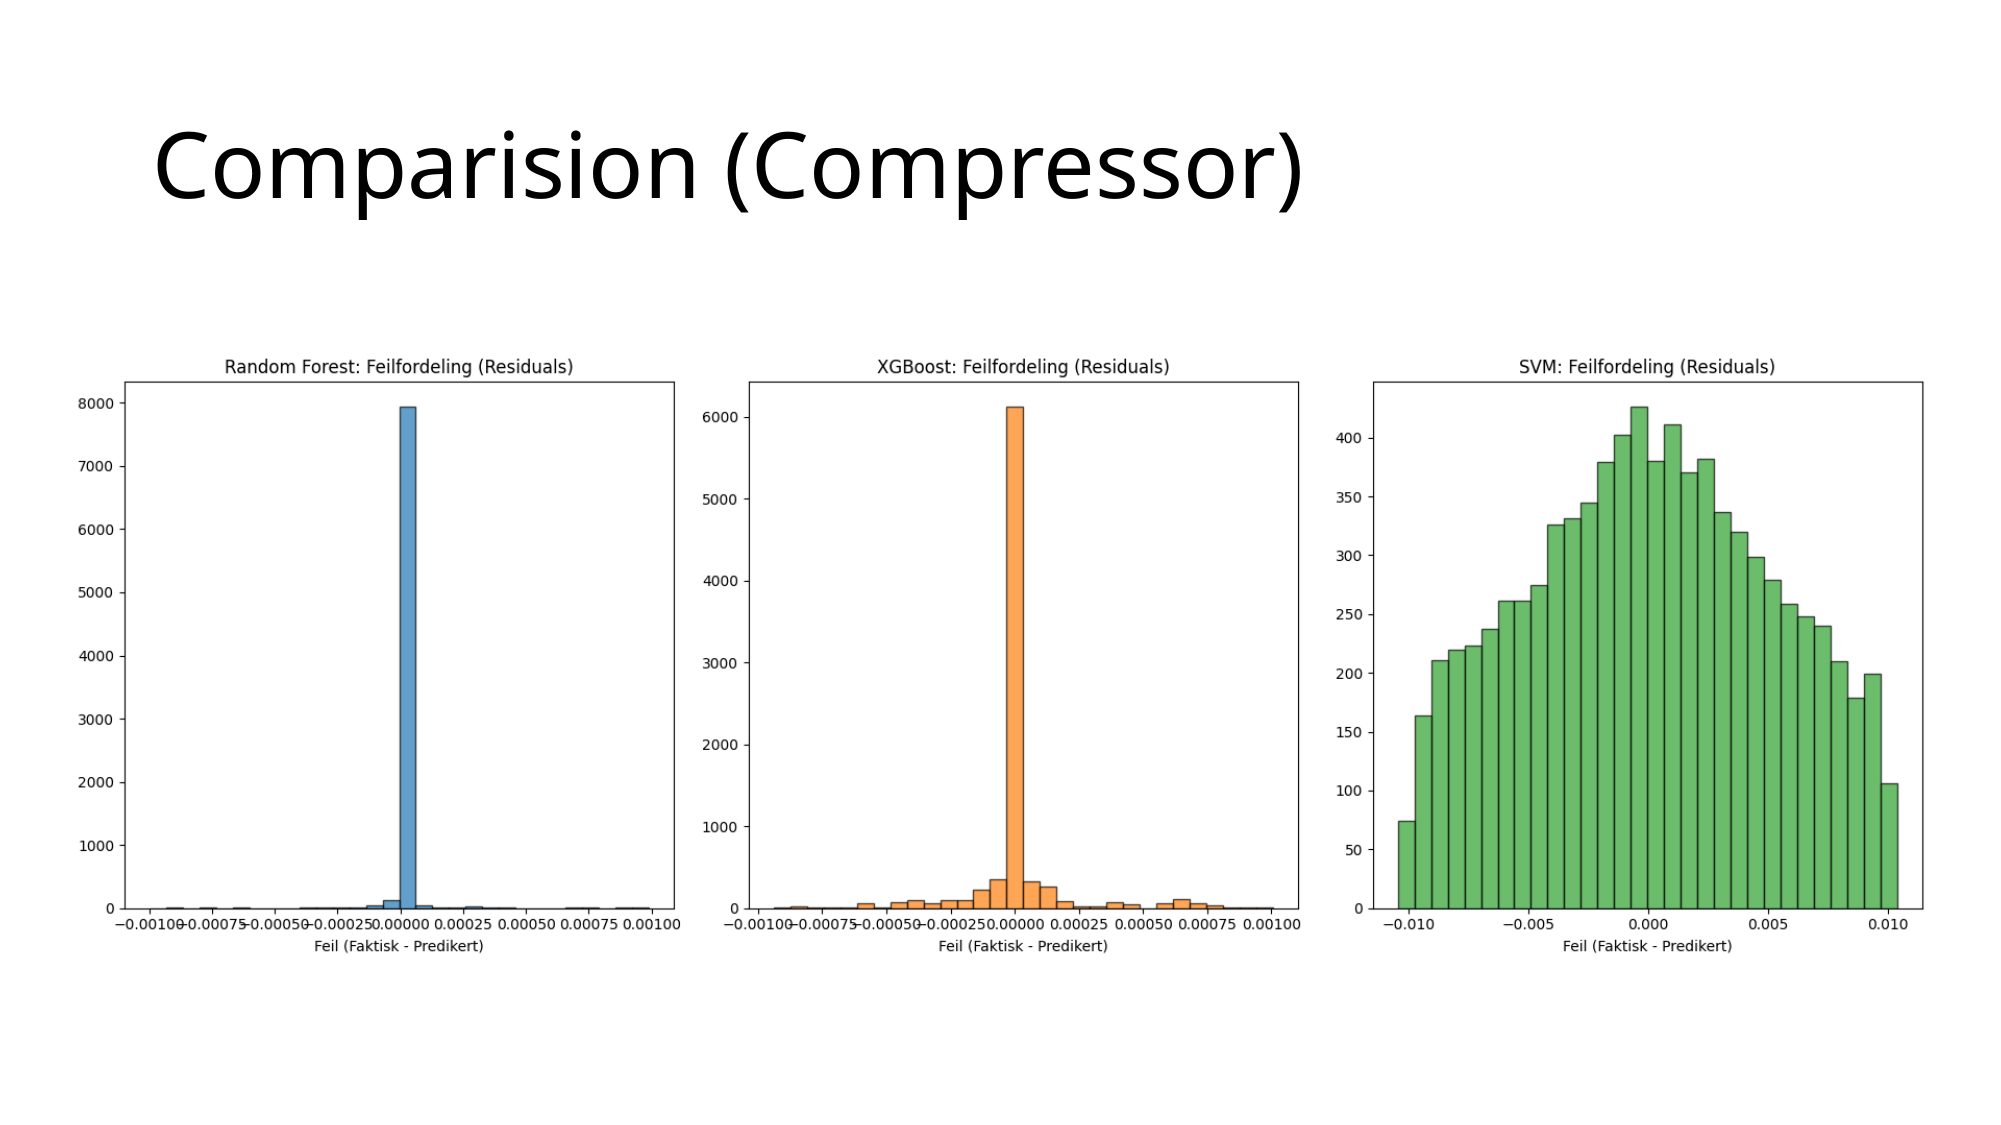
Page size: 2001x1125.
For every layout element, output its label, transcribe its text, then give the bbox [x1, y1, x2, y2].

title Comparision (Compressor) [137, 59, 1863, 278]
picture [61, 343, 1939, 970]
